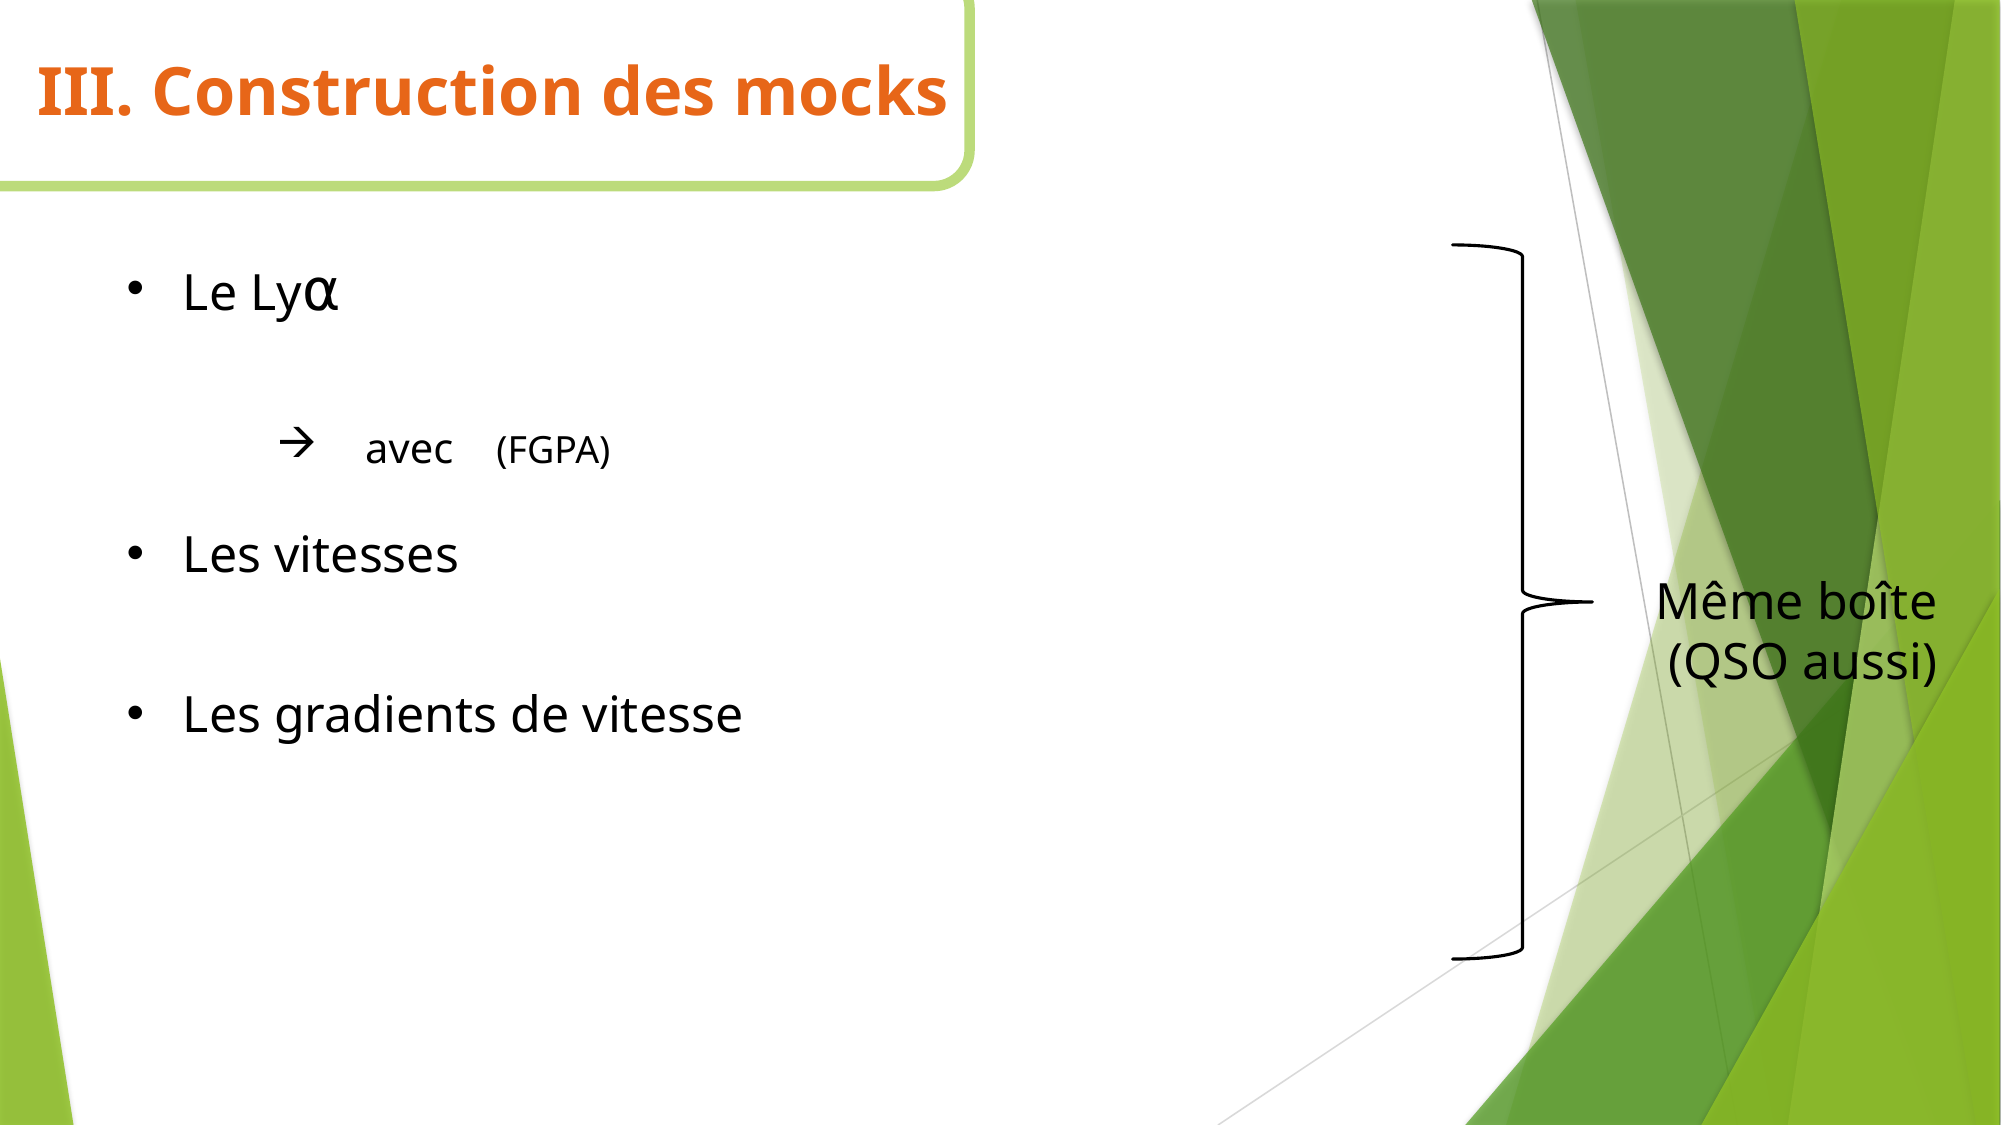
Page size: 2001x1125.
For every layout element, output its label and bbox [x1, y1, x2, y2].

text_box [1451, 243, 1594, 961]
text_box [0, 0, 972, 188]
